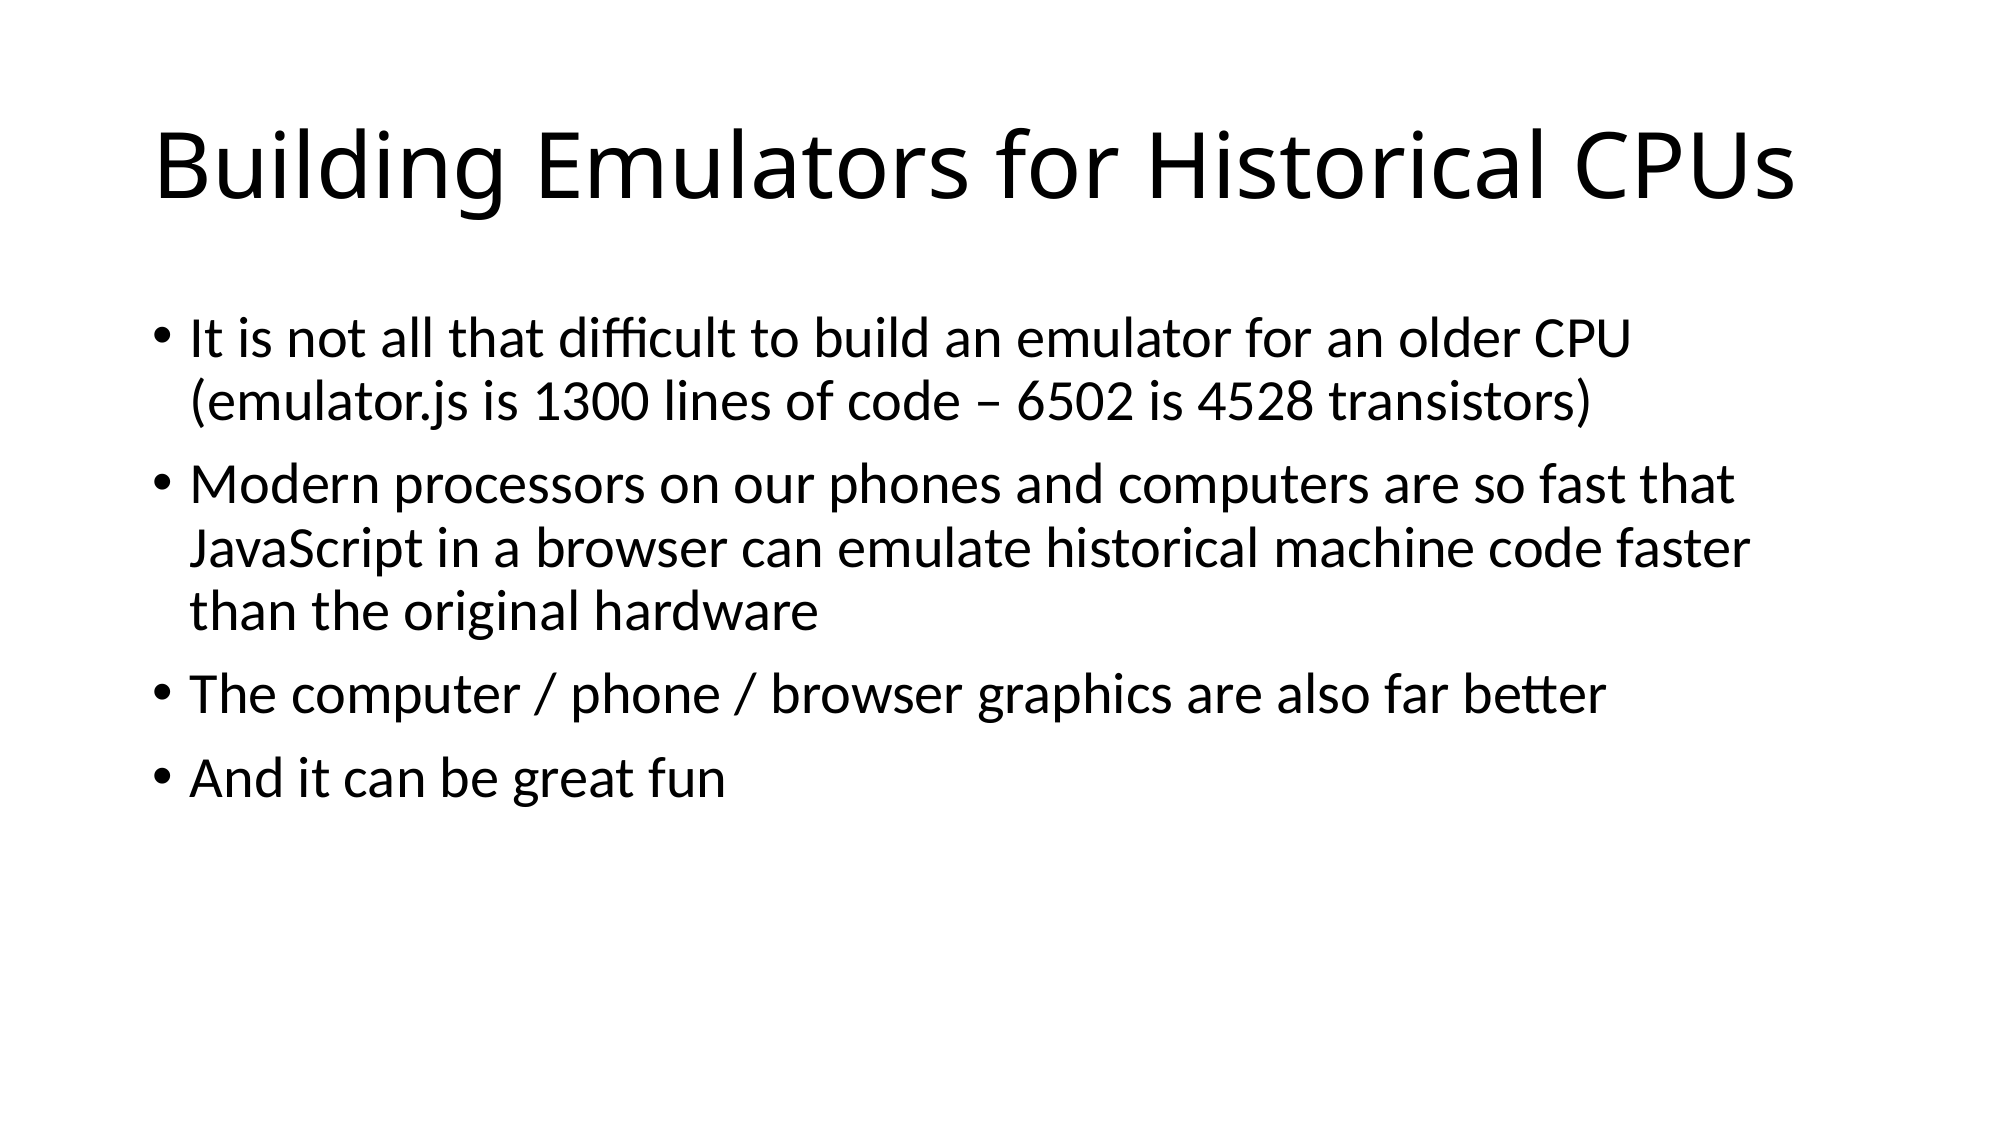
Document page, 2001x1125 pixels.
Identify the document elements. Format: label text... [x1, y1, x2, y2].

list It is not all that difficult to build an emulator for an older CPU (emulator.js is 1300 lines of code – 6502 is 4528 transistors) Modern processors on our phones and computers are so fast that JavaScript in a browser can emulate historical machine code faster than the original hardware The computer / phone / browser graphics are also far better And it can be great fun [137, 299, 1863, 1014]
title Building Emulators for Historical CPUs [137, 59, 1863, 278]
